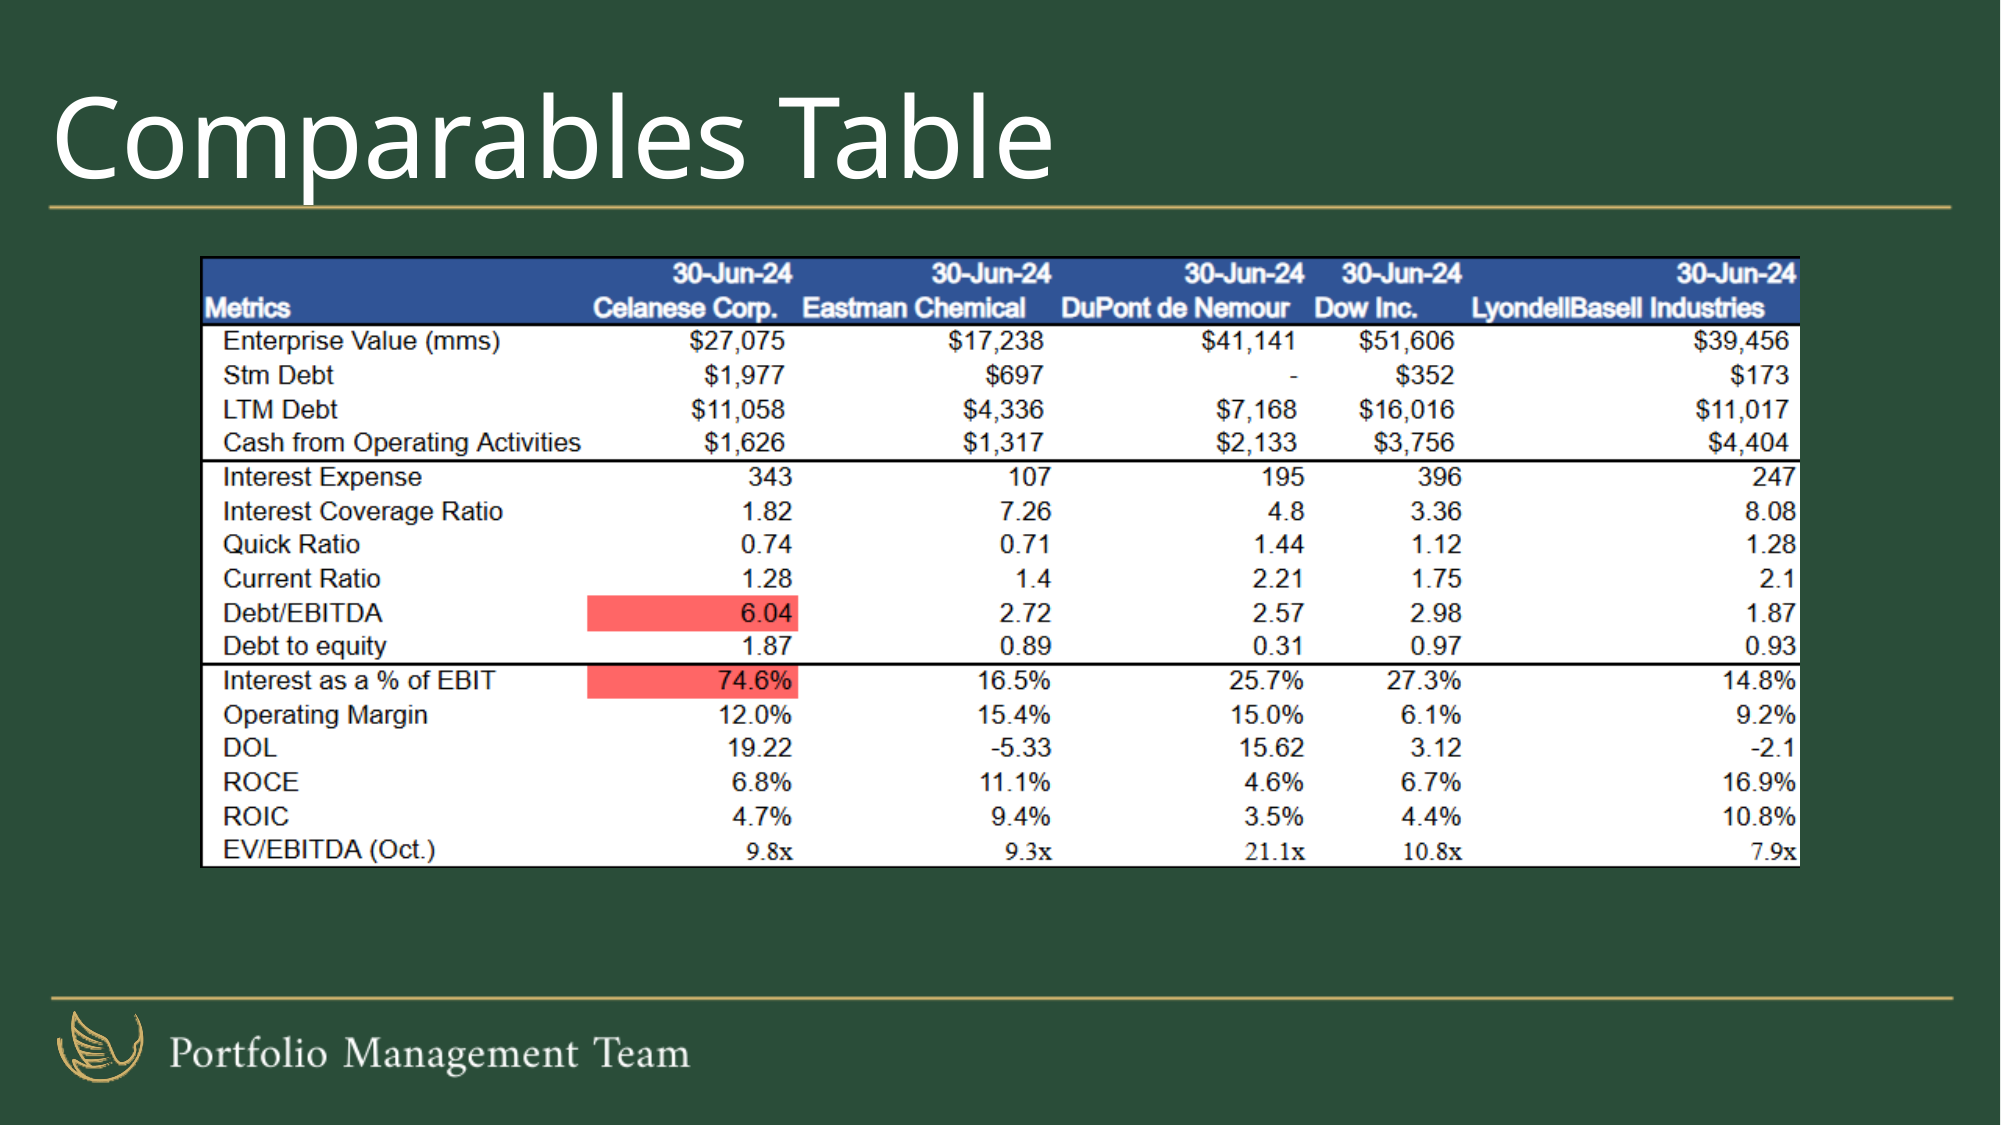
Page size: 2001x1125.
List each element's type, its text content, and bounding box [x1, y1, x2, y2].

picture [0, 0, 2001, 1125]
text_box Comparables Table [35, 58, 1800, 209]
